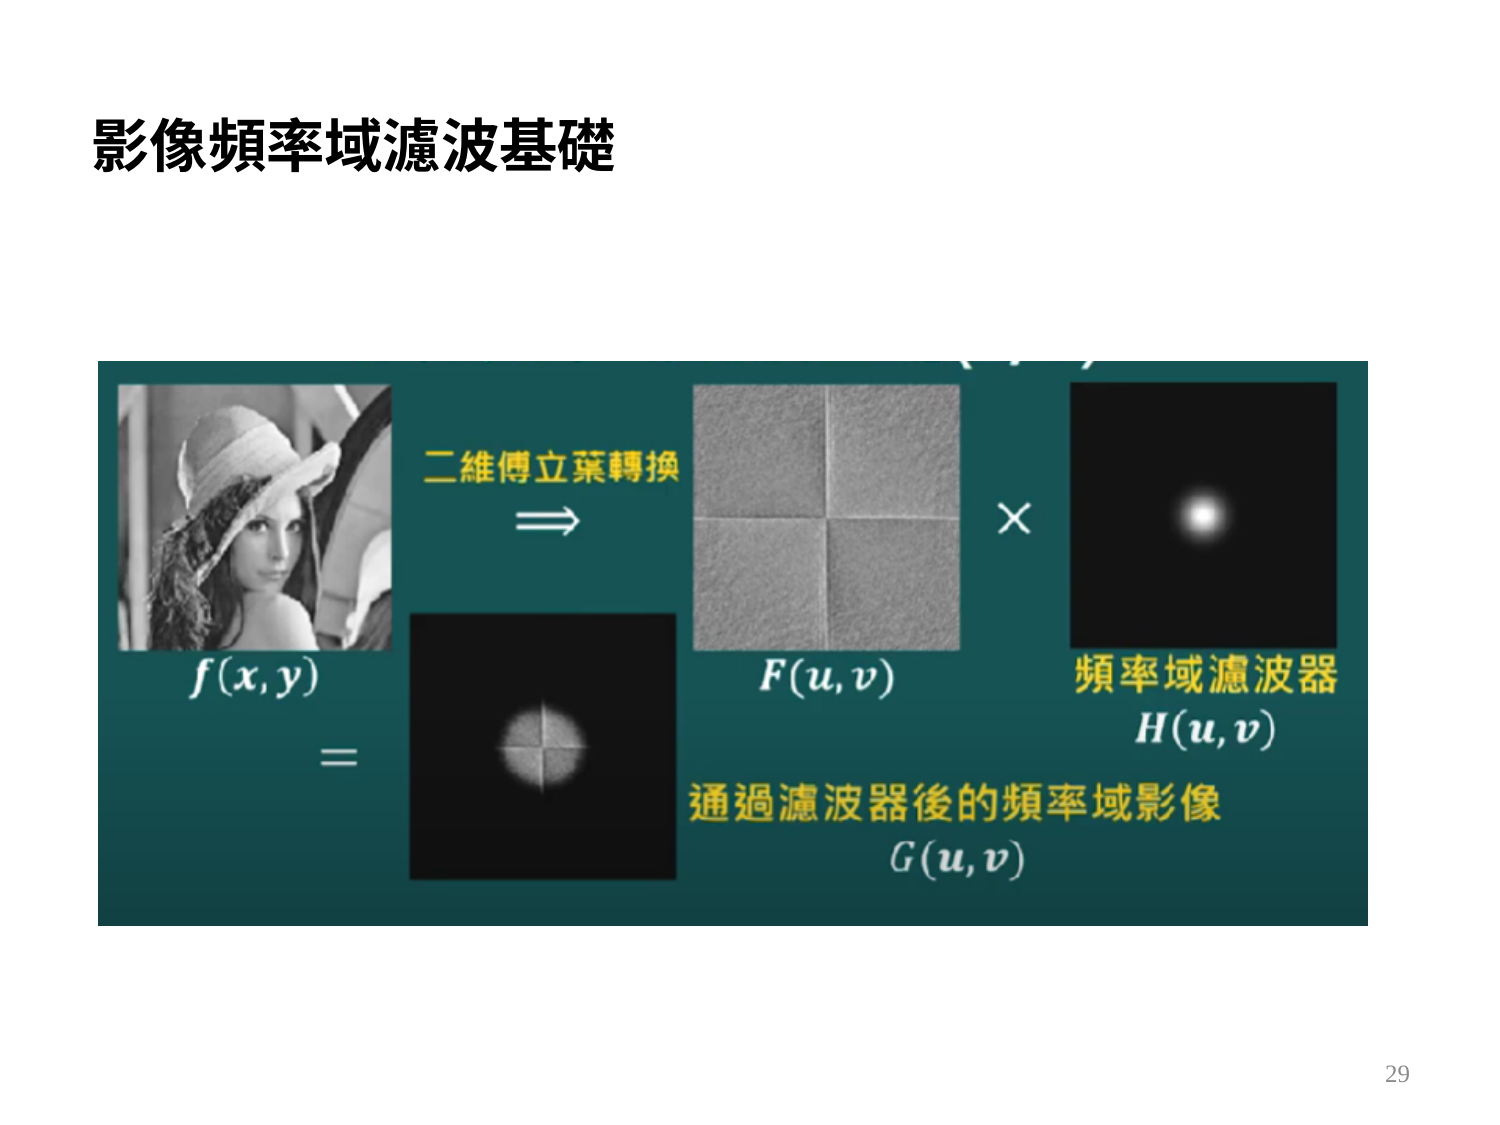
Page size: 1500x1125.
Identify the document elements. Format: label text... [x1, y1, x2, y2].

picture [98, 361, 1368, 926]
title 影像頻率域濾波基礎 [76, 101, 1154, 242]
slide_number 29 [1074, 1042, 1425, 1103]
